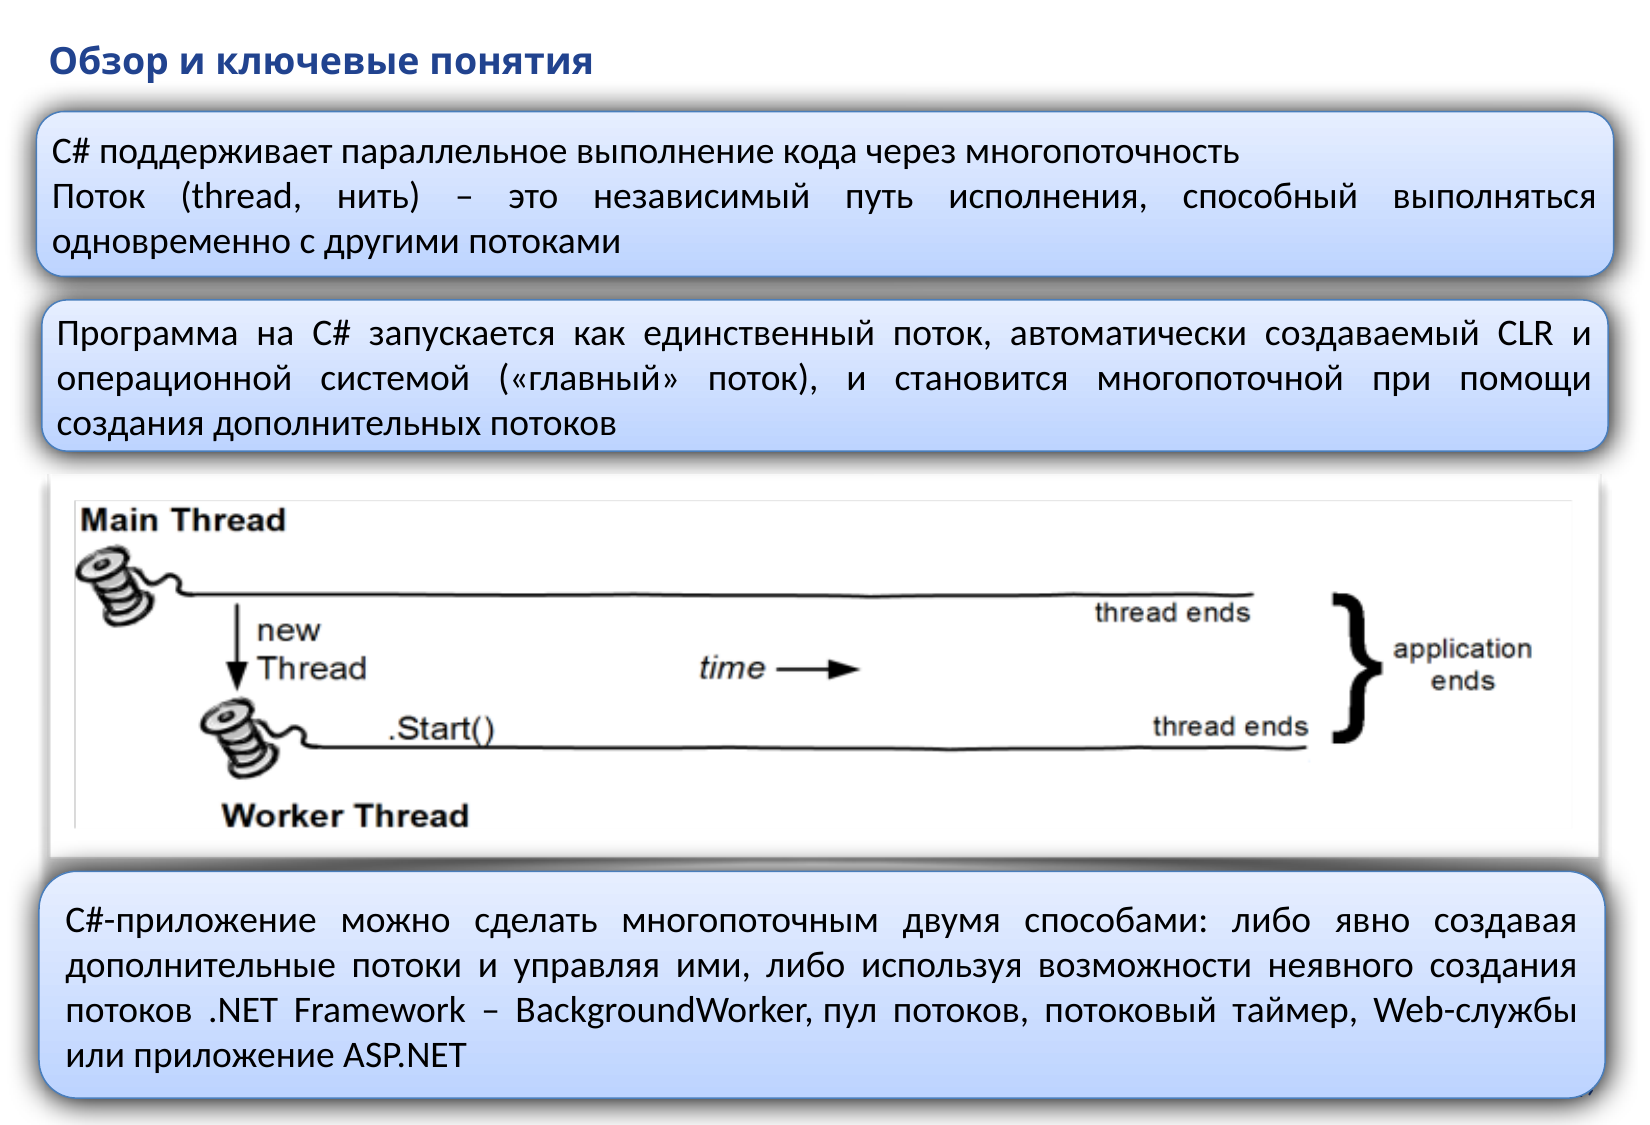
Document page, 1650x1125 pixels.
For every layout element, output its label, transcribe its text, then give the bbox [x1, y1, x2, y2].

title Обзор и ключевые понятия [40, 28, 1617, 90]
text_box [38, 871, 1606, 1099]
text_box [38, 474, 1612, 906]
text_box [36, 111, 1614, 277]
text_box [41, 298, 1609, 453]
